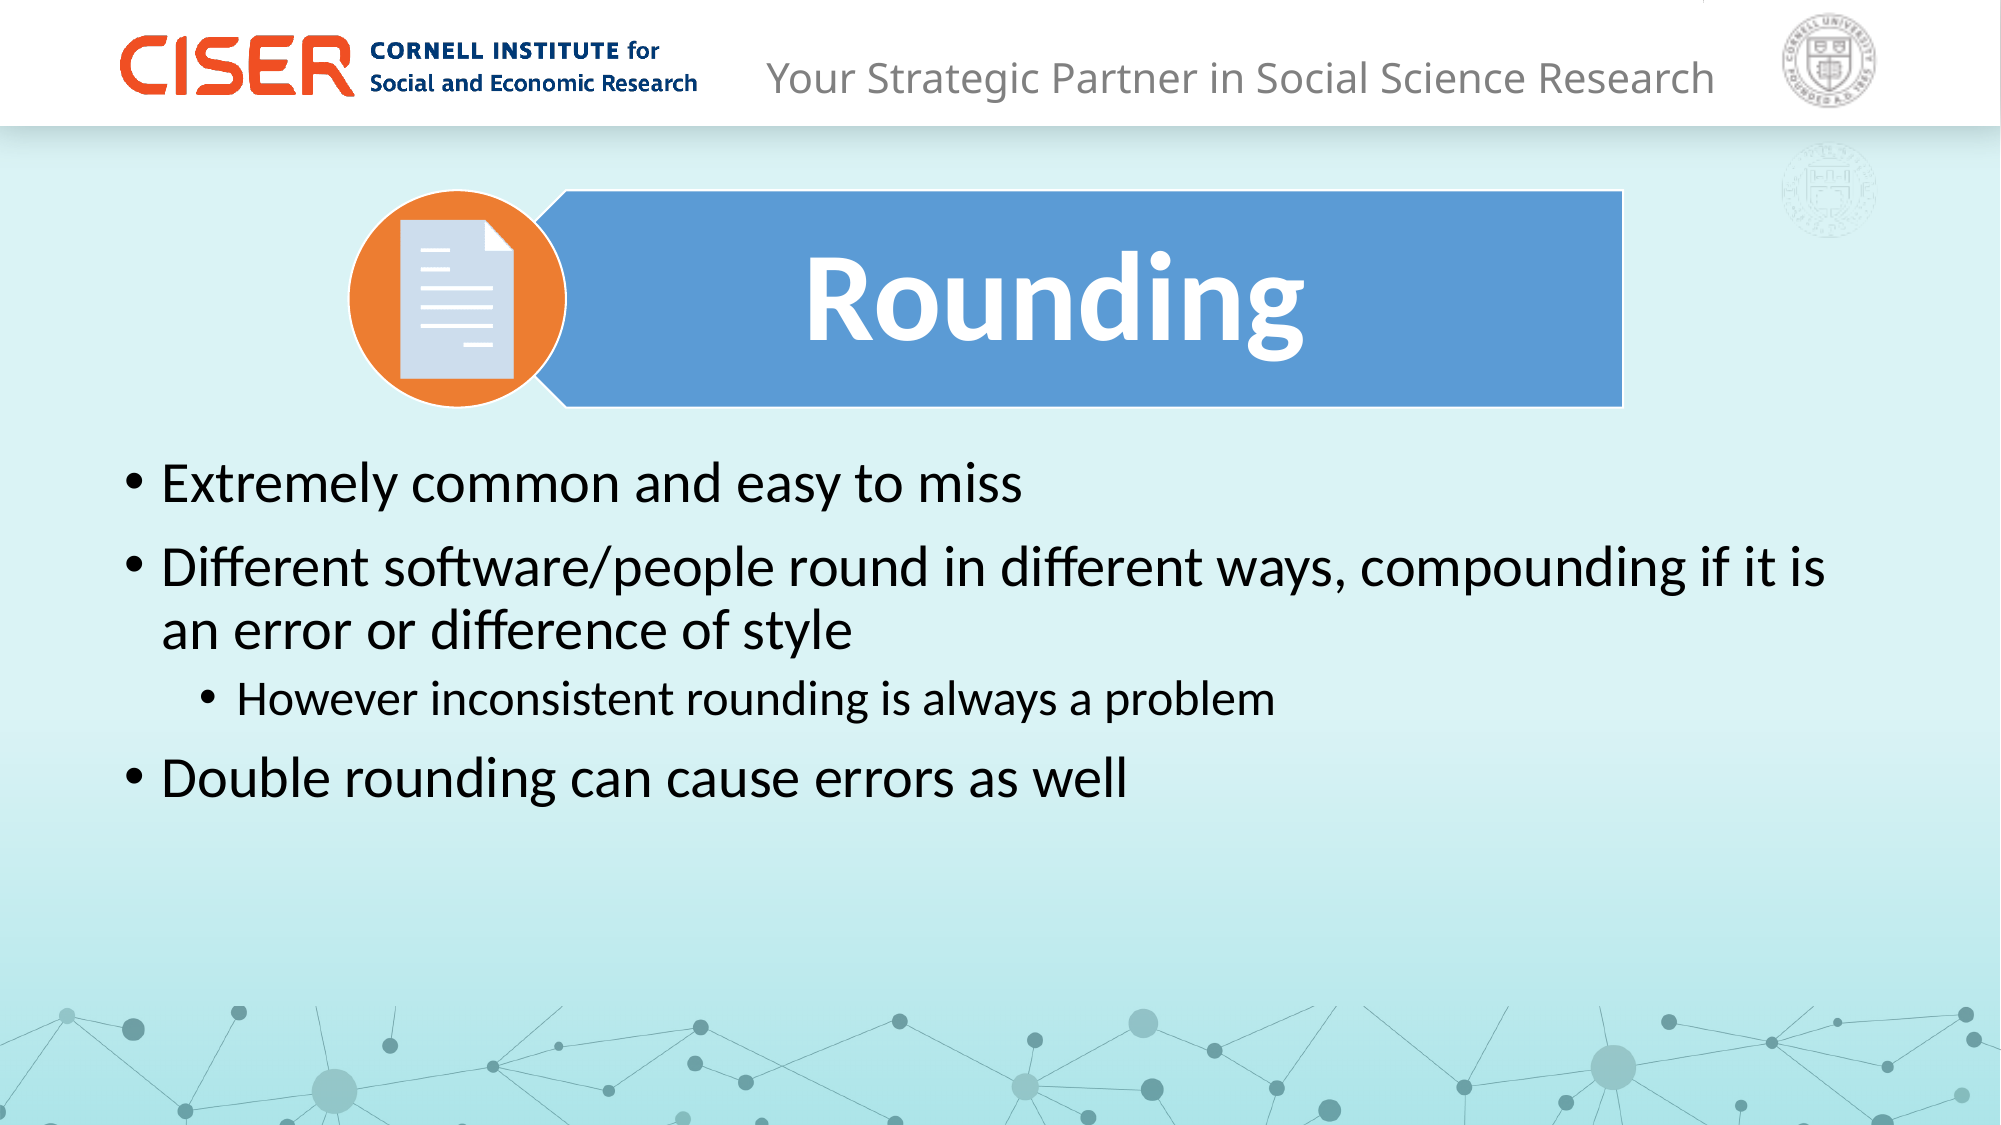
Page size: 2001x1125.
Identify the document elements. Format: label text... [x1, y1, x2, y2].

picture [53, 0, 763, 125]
list Extremely common and easy to miss Different software/people round in different ways, compounding if it is an error or difference of style However inconsistent rounding is always a problem Double rounding can cause errors as well [109, 444, 1863, 1020]
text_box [109, 190, 1863, 408]
text_box [0, 125, 2000, 1125]
